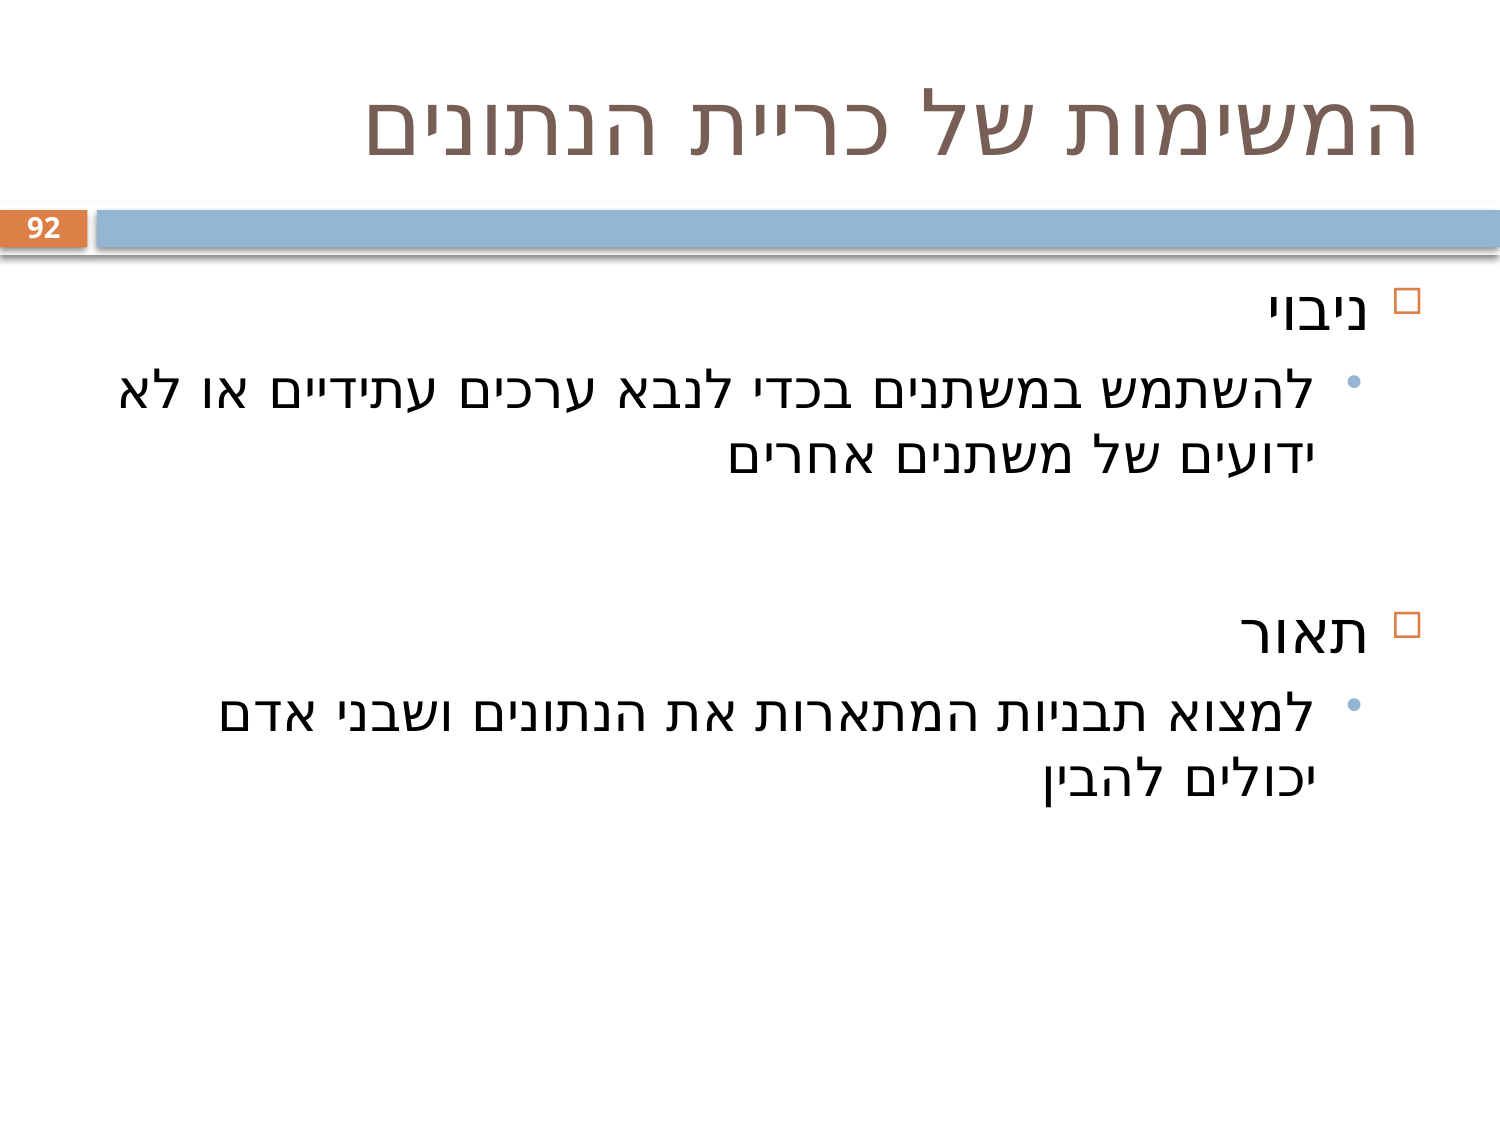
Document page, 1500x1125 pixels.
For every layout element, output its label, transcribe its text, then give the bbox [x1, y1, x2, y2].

slide_number 92 [0, 208, 88, 249]
title המשימות של כריית הנתונים [100, 37, 1438, 200]
list ניבוי להשתמש במשתנים בכדי לנבא ערכים עתידיים או לא ידועים של משתנים אחרים תאור למצוא תבניות המתארות את הנתונים ושבני אדם יכולים להבין [100, 262, 1438, 1000]
